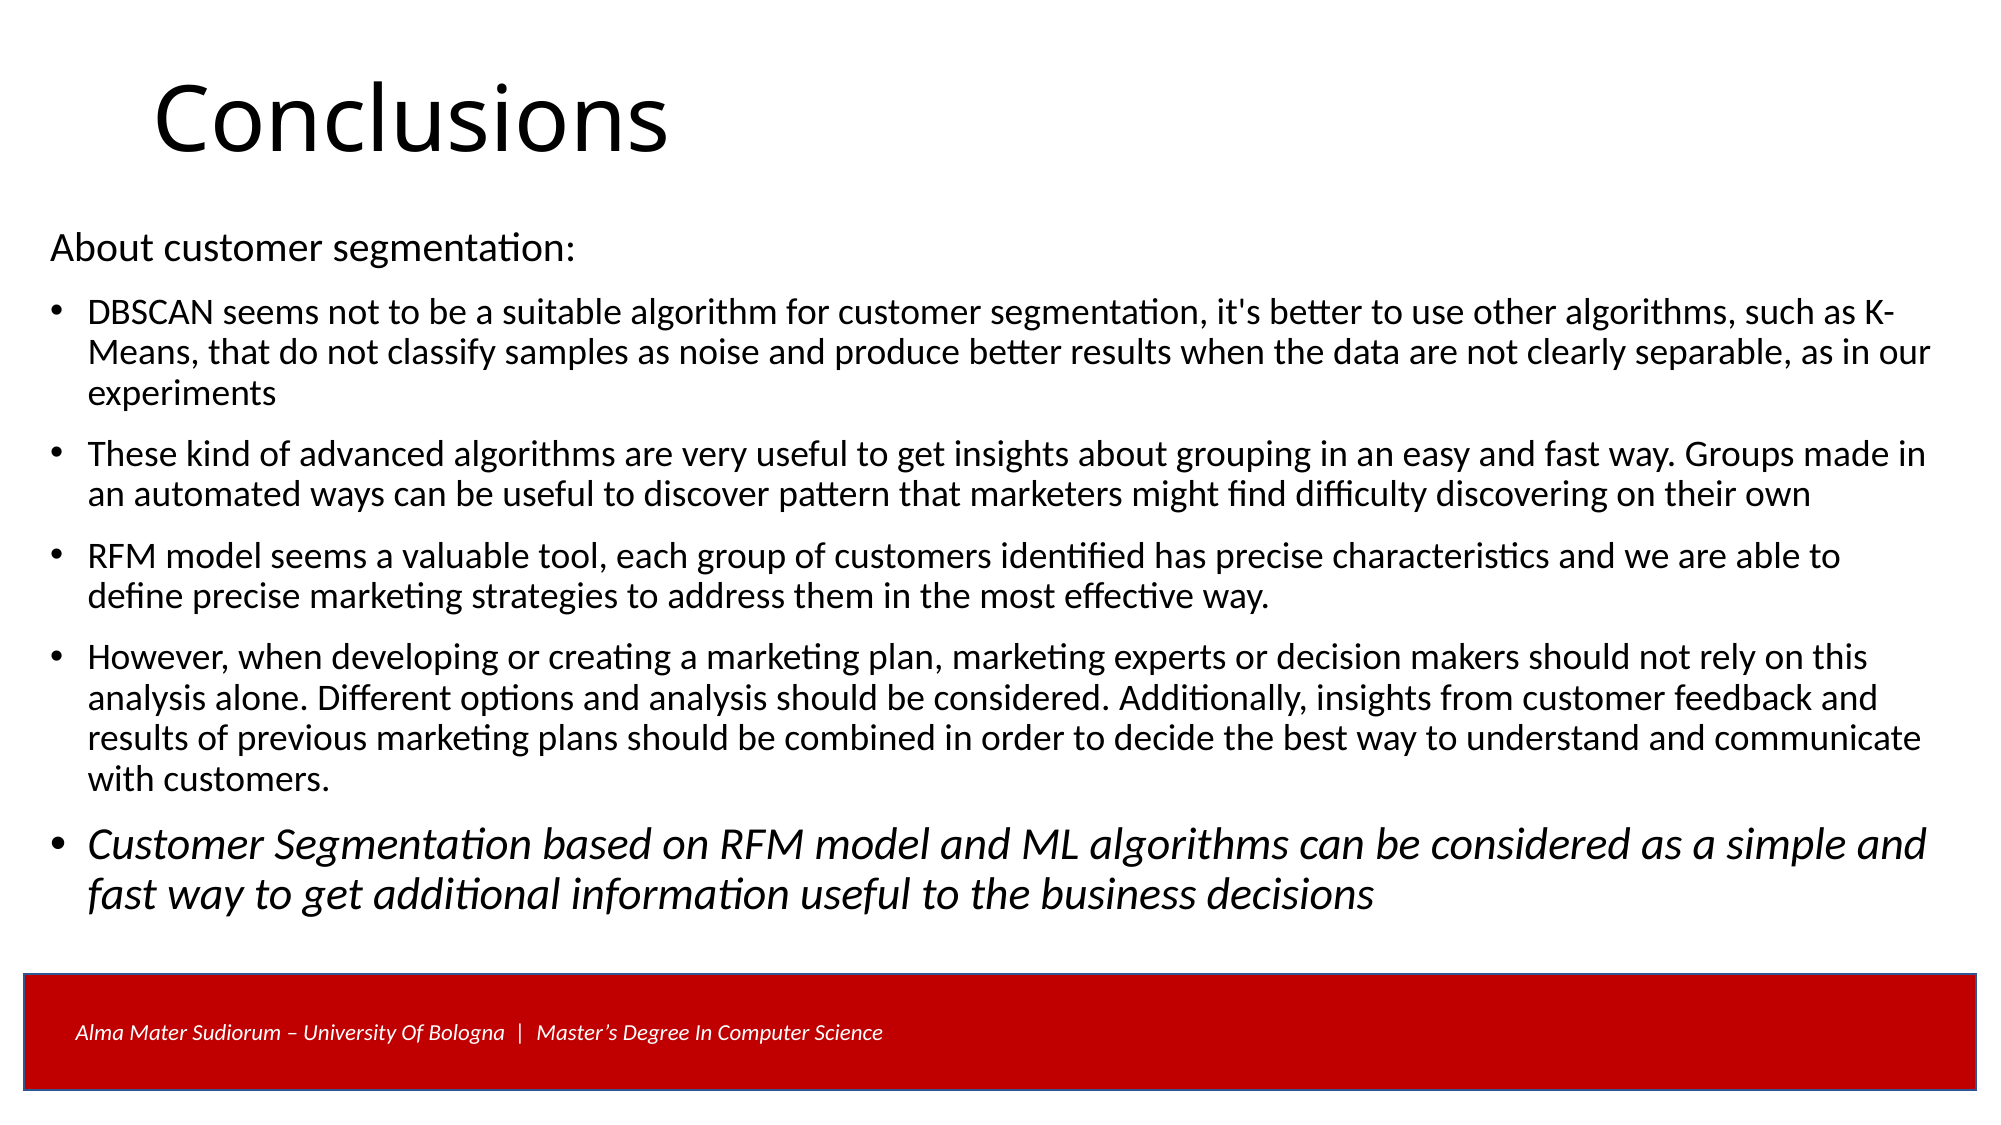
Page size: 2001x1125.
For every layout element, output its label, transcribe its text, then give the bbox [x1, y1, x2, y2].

list About customer segmentation: DBSCAN seems not to be a suitable algorithm for customer segmentation, it's better to use other algorithms, such as K-Means, that do not classify samples as noise and produce better results when the data are not clearly separable, as in our experiments These kind of advanced algorithms are very useful to get insights about grouping in an easy and fast way. Groups made in an automated ways can be useful to discover pattern that marketers might find difficulty discovering on their own RFM model seems a valuable tool, each group of customers identified has precise characteristics and we are able to define precise marketing strategies to address them in the most effective way. However, when developing or creating a marketing plan, marketing experts or decision makers should not rely on this analysis alone. Different options and analysis should be considered. Additionally, insights from customer feedback and results of previous marketing plans should be combined in order to decide the best way to understand and communicate with customers. Customer Segmentation based on RFM model and ML algorithms can be considered as a simple and fast way to get additional information useful to the business decisions [34, 218, 1958, 963]
title Conclusions [137, 13, 1863, 218]
